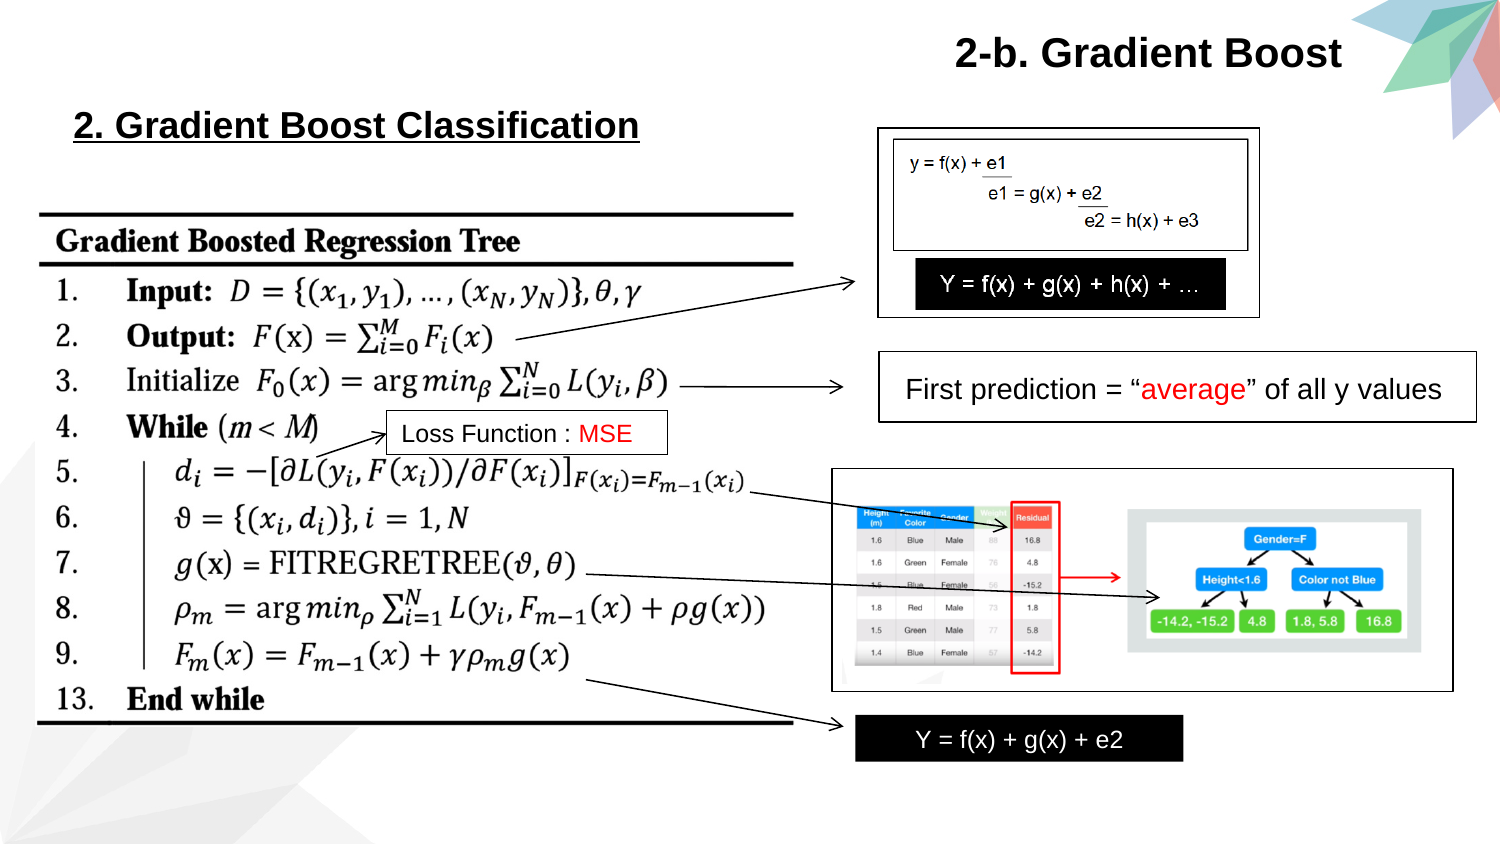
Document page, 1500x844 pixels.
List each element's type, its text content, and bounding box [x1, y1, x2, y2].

list 2-b. Gradient Boost [844, 20, 1454, 82]
text_box [877, 349, 1479, 424]
text_box 2. Gradient Boost Classification [58, 93, 668, 154]
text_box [749, 491, 1008, 528]
picture [0, 0, 1500, 844]
text_box [830, 467, 1455, 693]
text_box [585, 573, 1161, 598]
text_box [515, 280, 856, 340]
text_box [316, 433, 387, 458]
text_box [585, 679, 844, 727]
text_box Y = f(x) + g(x) + e2 [853, 713, 1186, 764]
